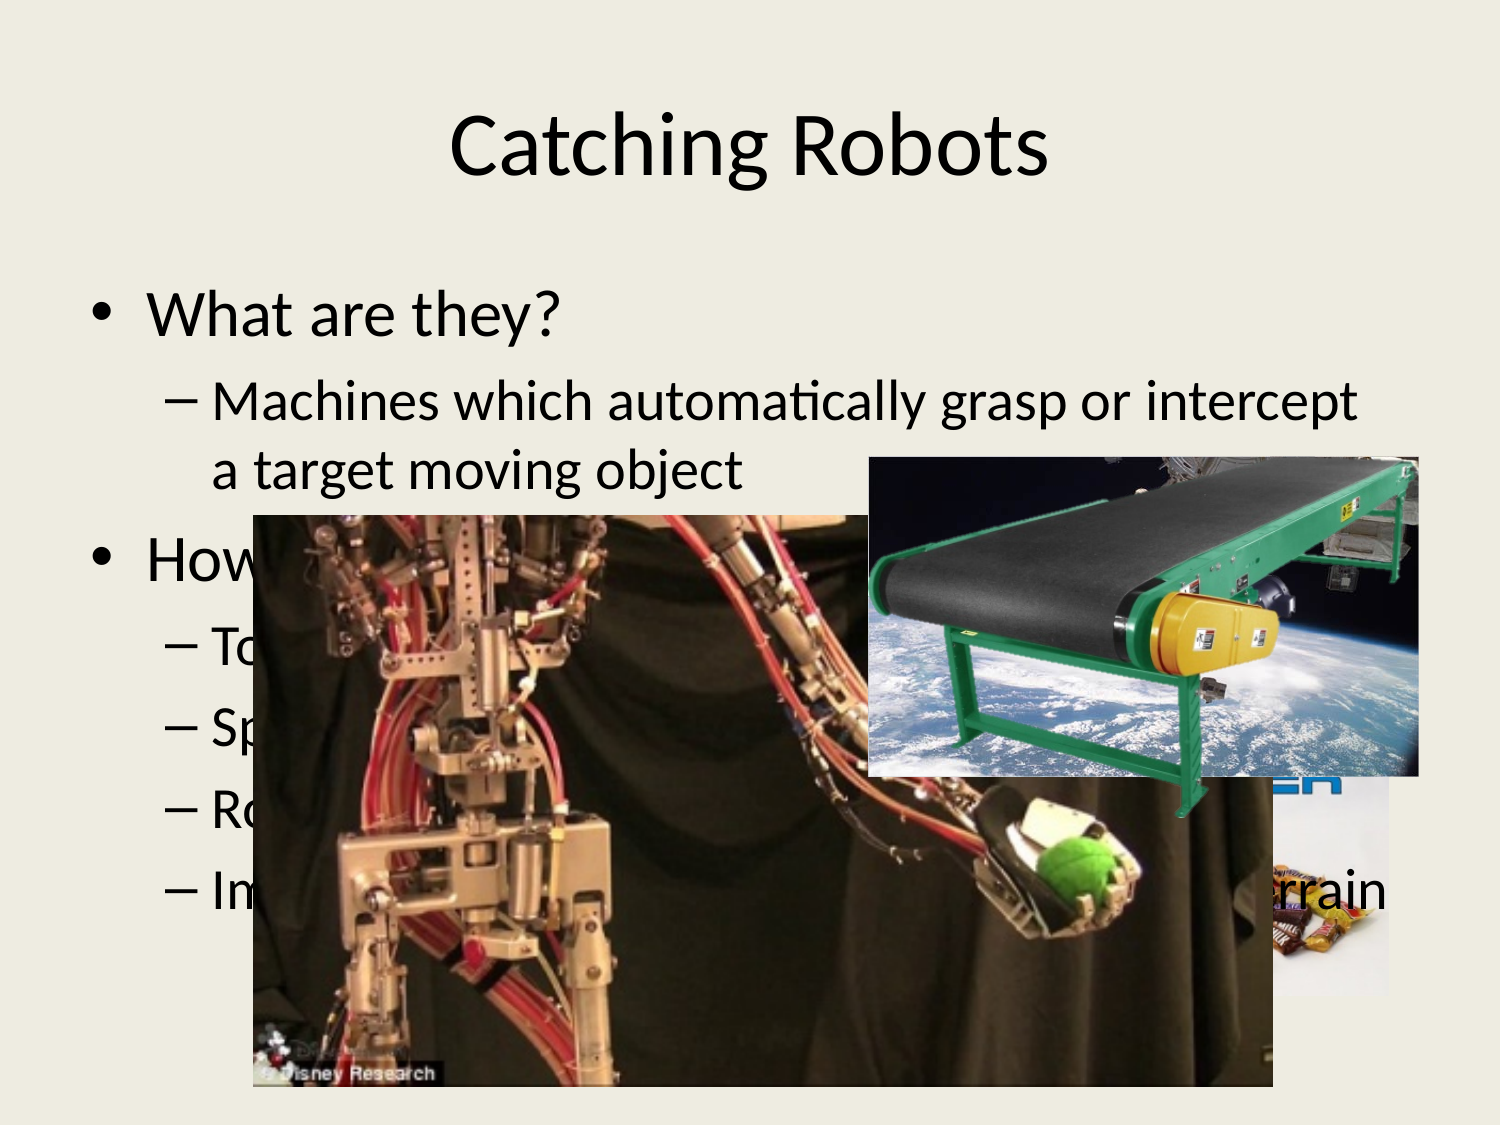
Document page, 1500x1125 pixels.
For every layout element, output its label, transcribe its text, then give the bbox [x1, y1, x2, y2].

title Catching Robots [75, 45, 1425, 233]
picture [253, 455, 1419, 1088]
list What are they? Machines which automatically grasp or intercept a target moving object How could they be useful Toys Sports training Robotic assistants on space walks Impromptu conveyor systems over uneven terrain [75, 262, 1425, 1005]
